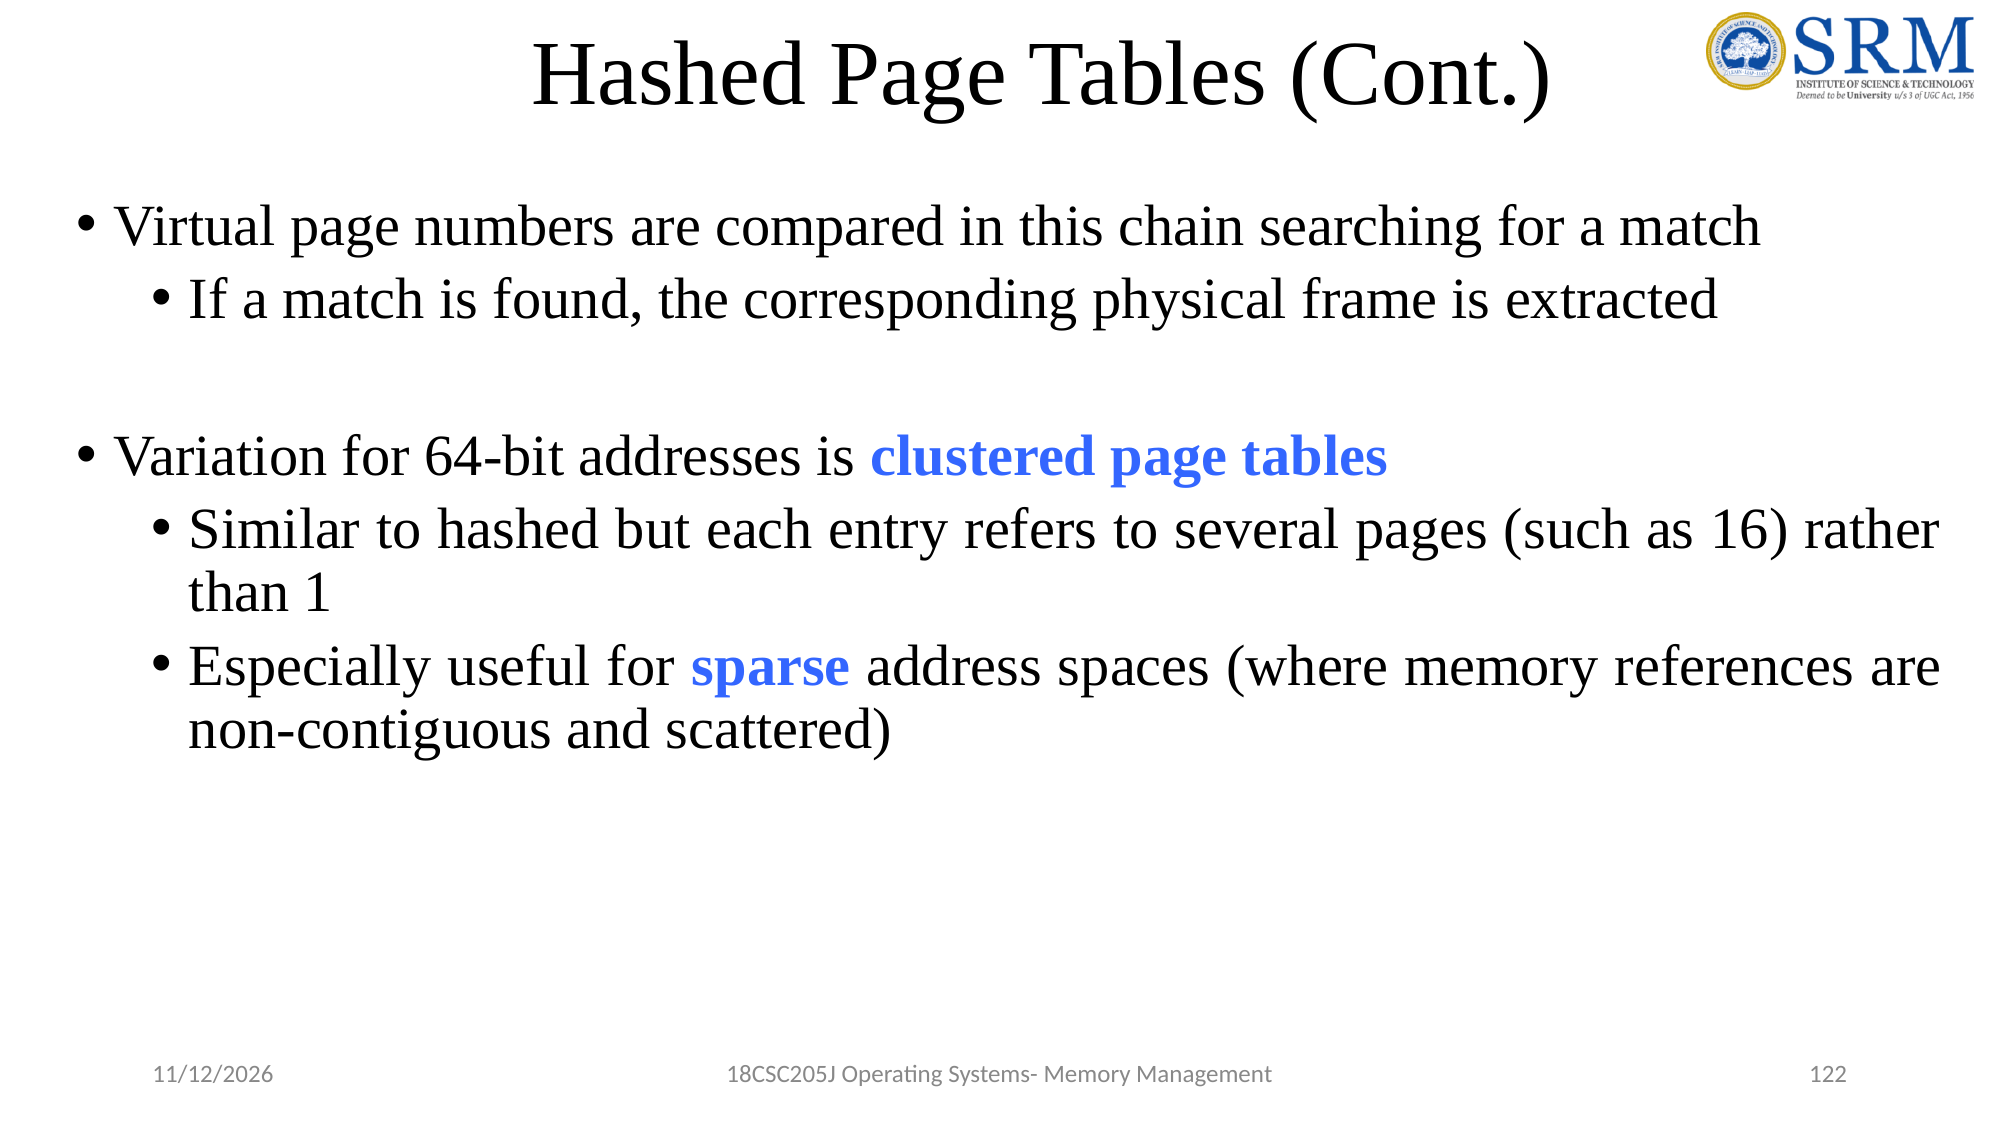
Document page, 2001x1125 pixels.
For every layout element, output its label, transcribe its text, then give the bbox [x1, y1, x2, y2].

list Virtual page numbers are compared in this chain searching for a match If a match is found, the corresponding physical frame is extracted Variation for 64-bit addresses is clustered page tables Similar to hashed but each entry refers to several pages (such as 16) rather than 1 Especially useful for sparse address spaces (where memory references are non-contiguous and scattered) [61, 187, 1957, 962]
picture [1706, 12, 1974, 100]
footer 18CSC205J Operating Systems- Memory Management [662, 1042, 1338, 1103]
slide_number 122 [1412, 1042, 1863, 1103]
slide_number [137, 1042, 588, 1103]
title Hashed Page Tables (Cont.) [185, 27, 1900, 122]
